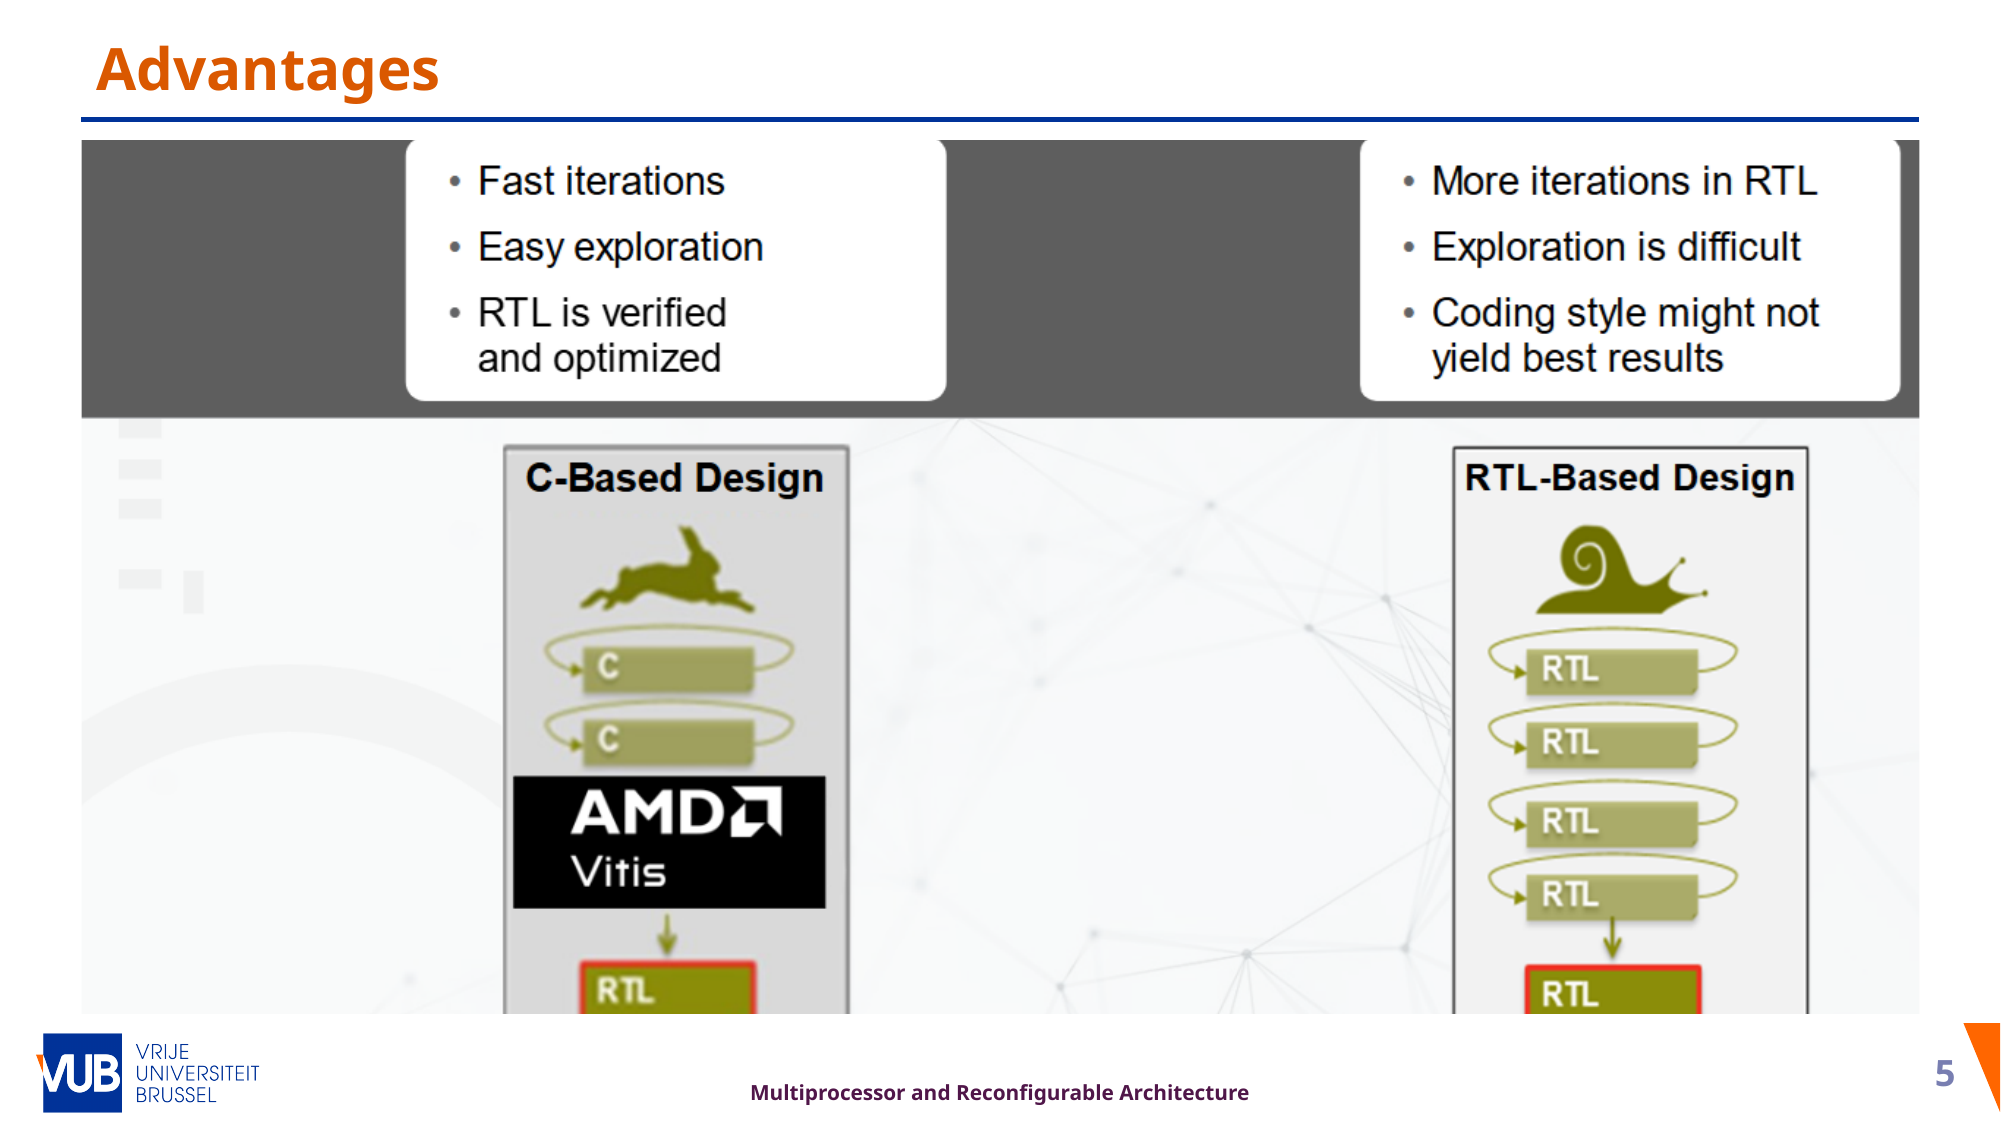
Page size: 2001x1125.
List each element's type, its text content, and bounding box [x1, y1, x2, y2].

slide_number 4 [1520, 1042, 1971, 1103]
picture [29, 1023, 266, 1123]
picture [81, 140, 1920, 1014]
title Advantages [81, 22, 1920, 122]
